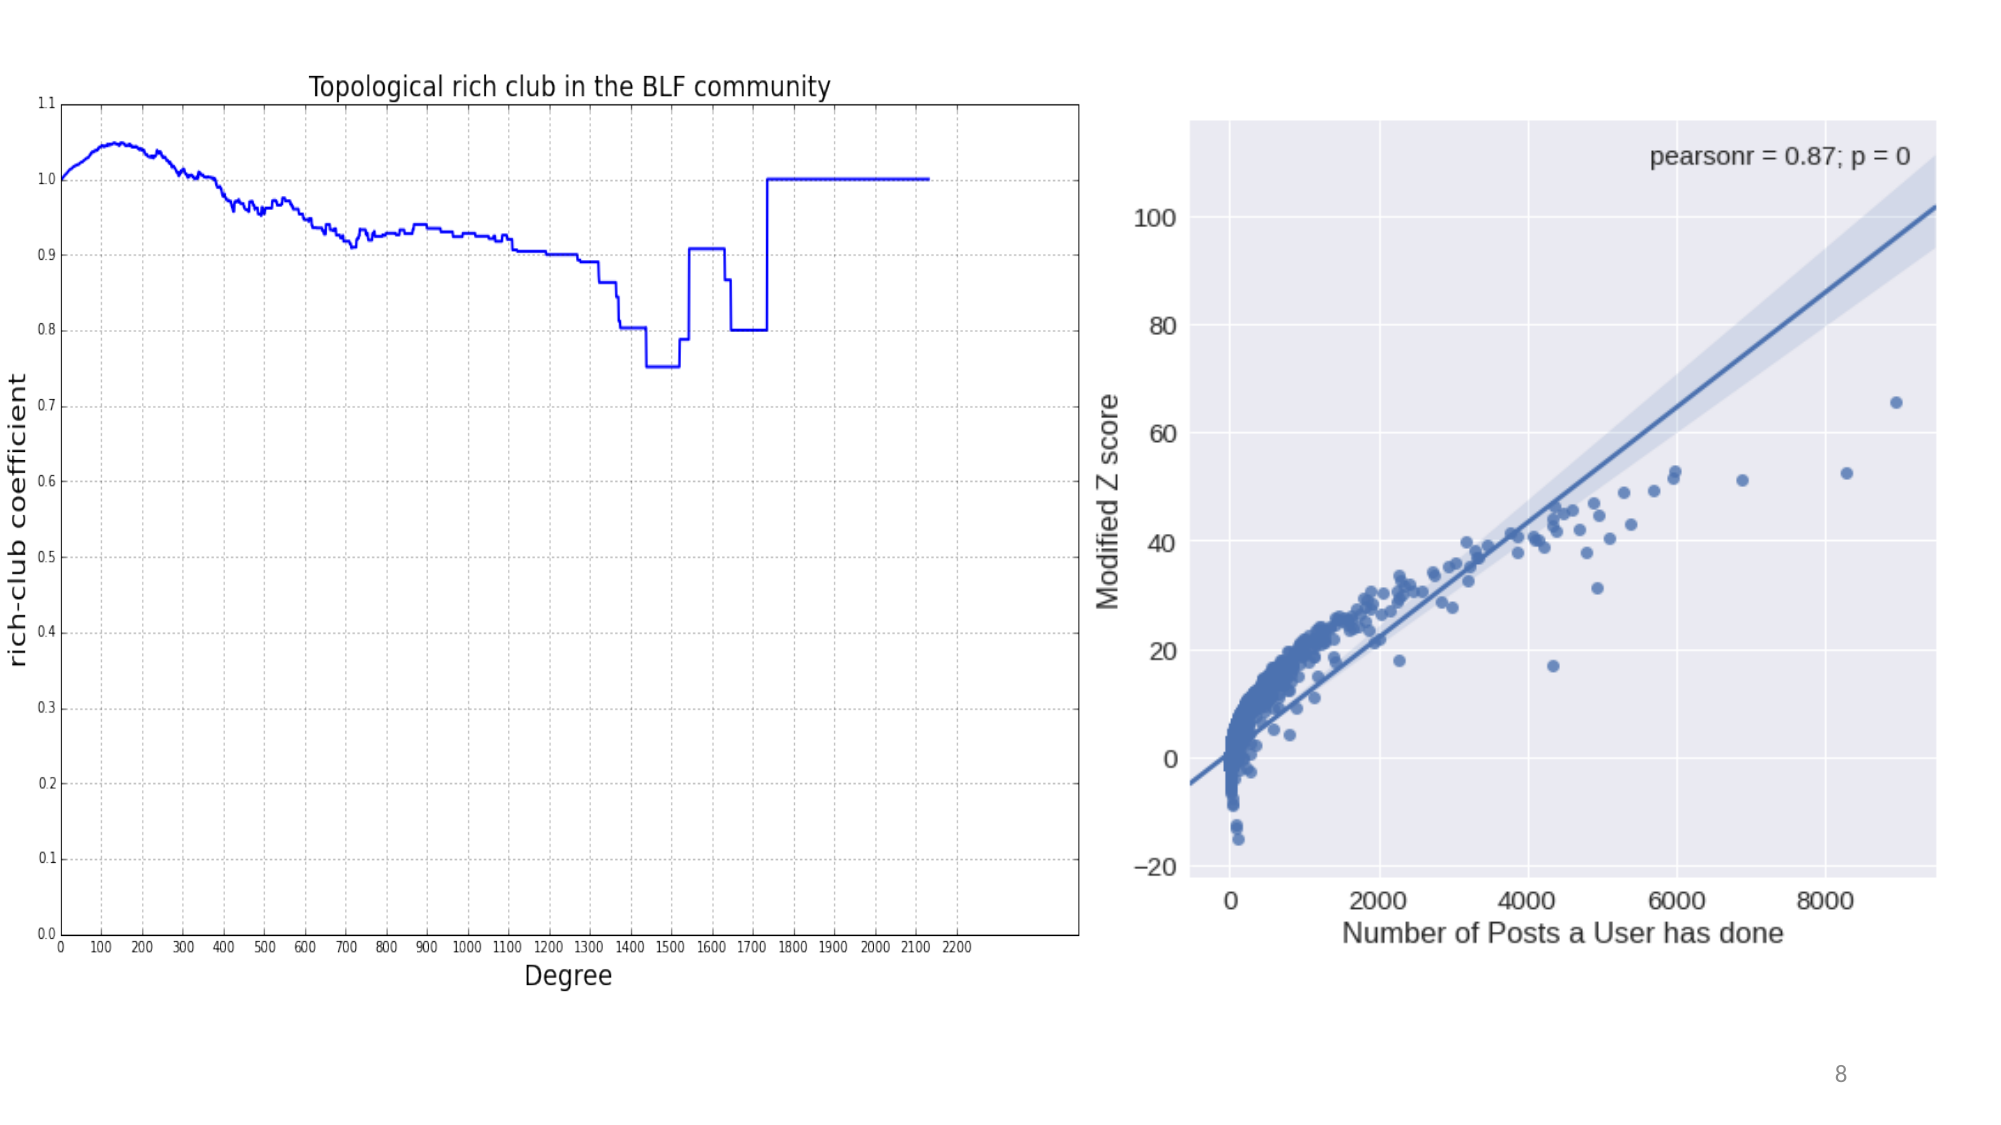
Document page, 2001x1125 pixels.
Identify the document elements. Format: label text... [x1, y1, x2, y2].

picture [0, 64, 1949, 1002]
slide_number 8 [1412, 1042, 1863, 1103]
